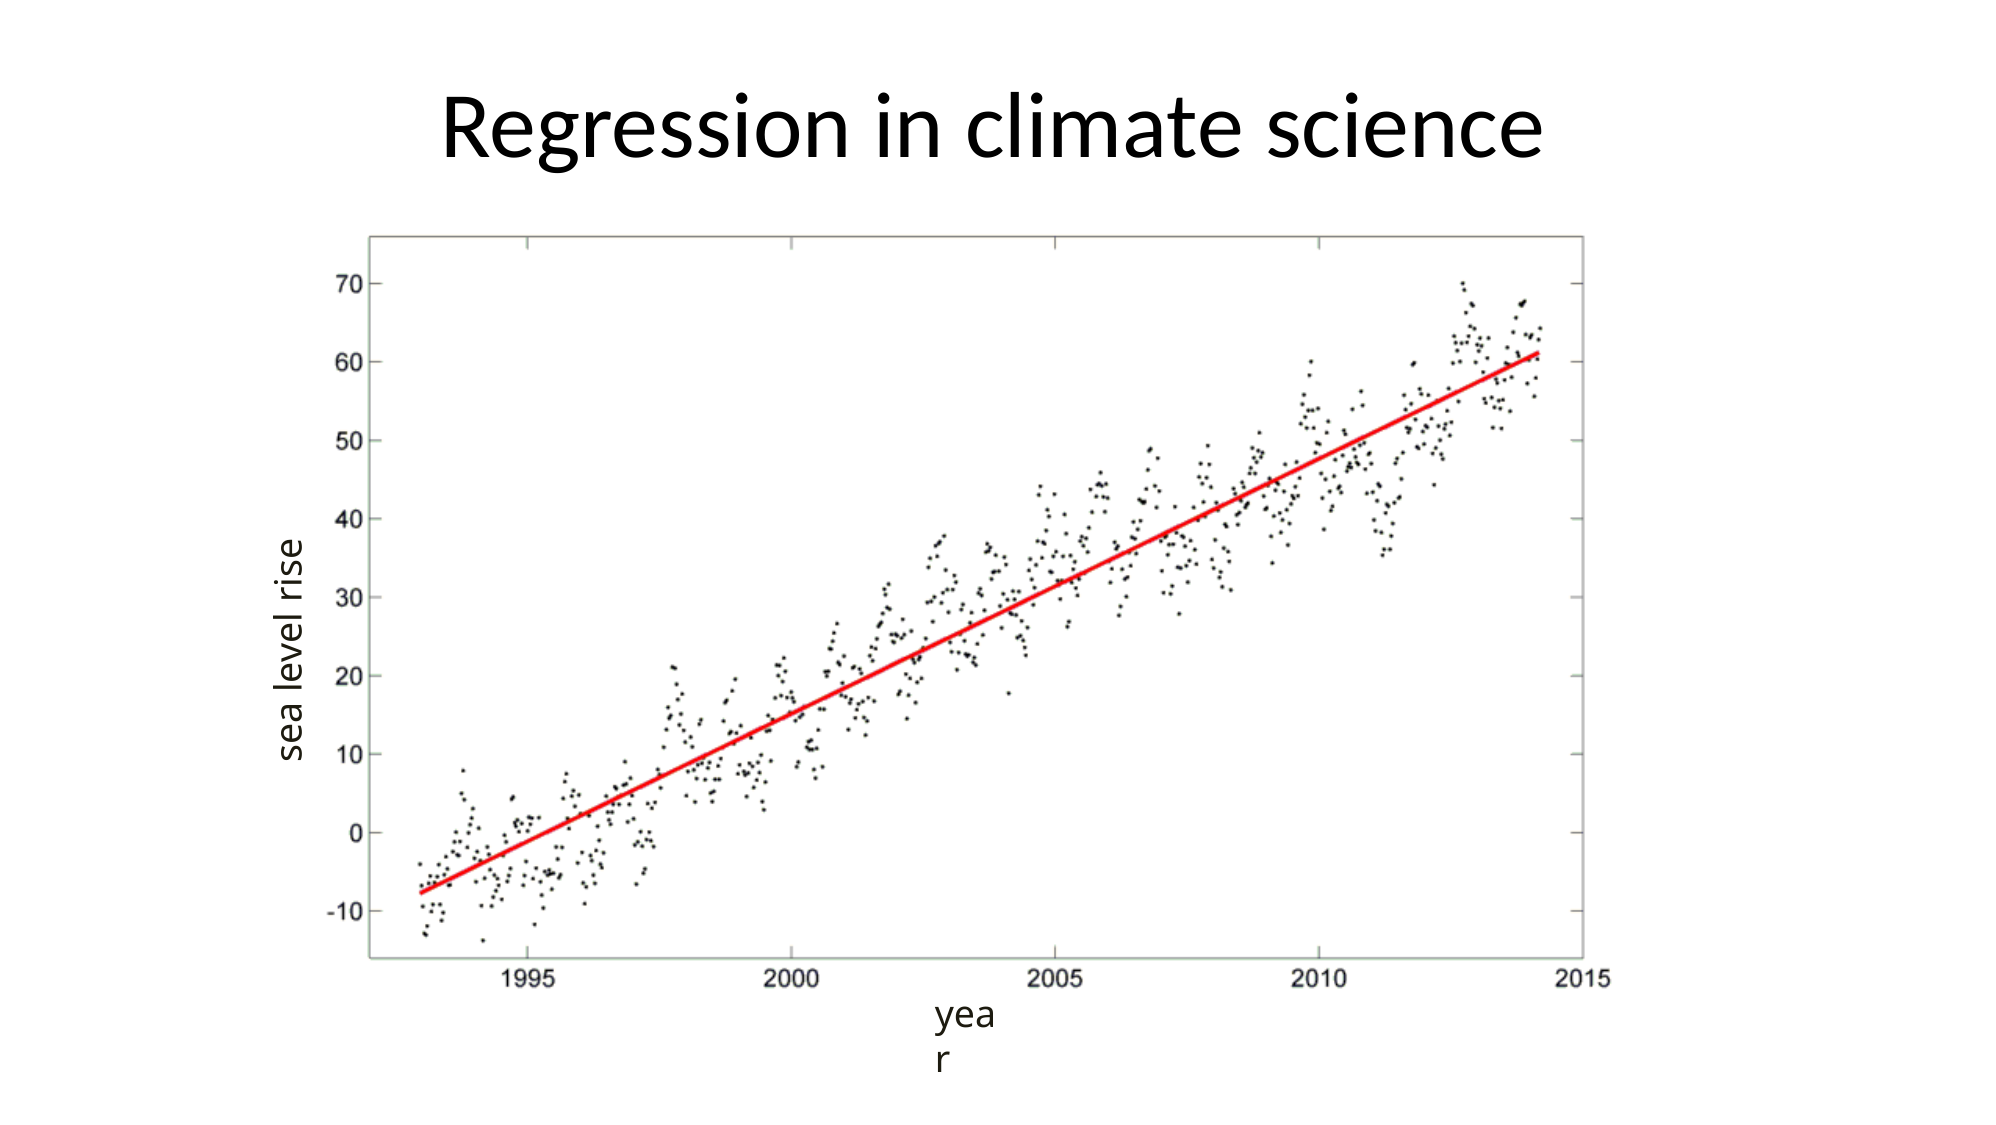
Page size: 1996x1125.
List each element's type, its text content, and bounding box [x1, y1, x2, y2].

title Regression in climate science [95, 26, 1892, 214]
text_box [256, 222, 1624, 1044]
